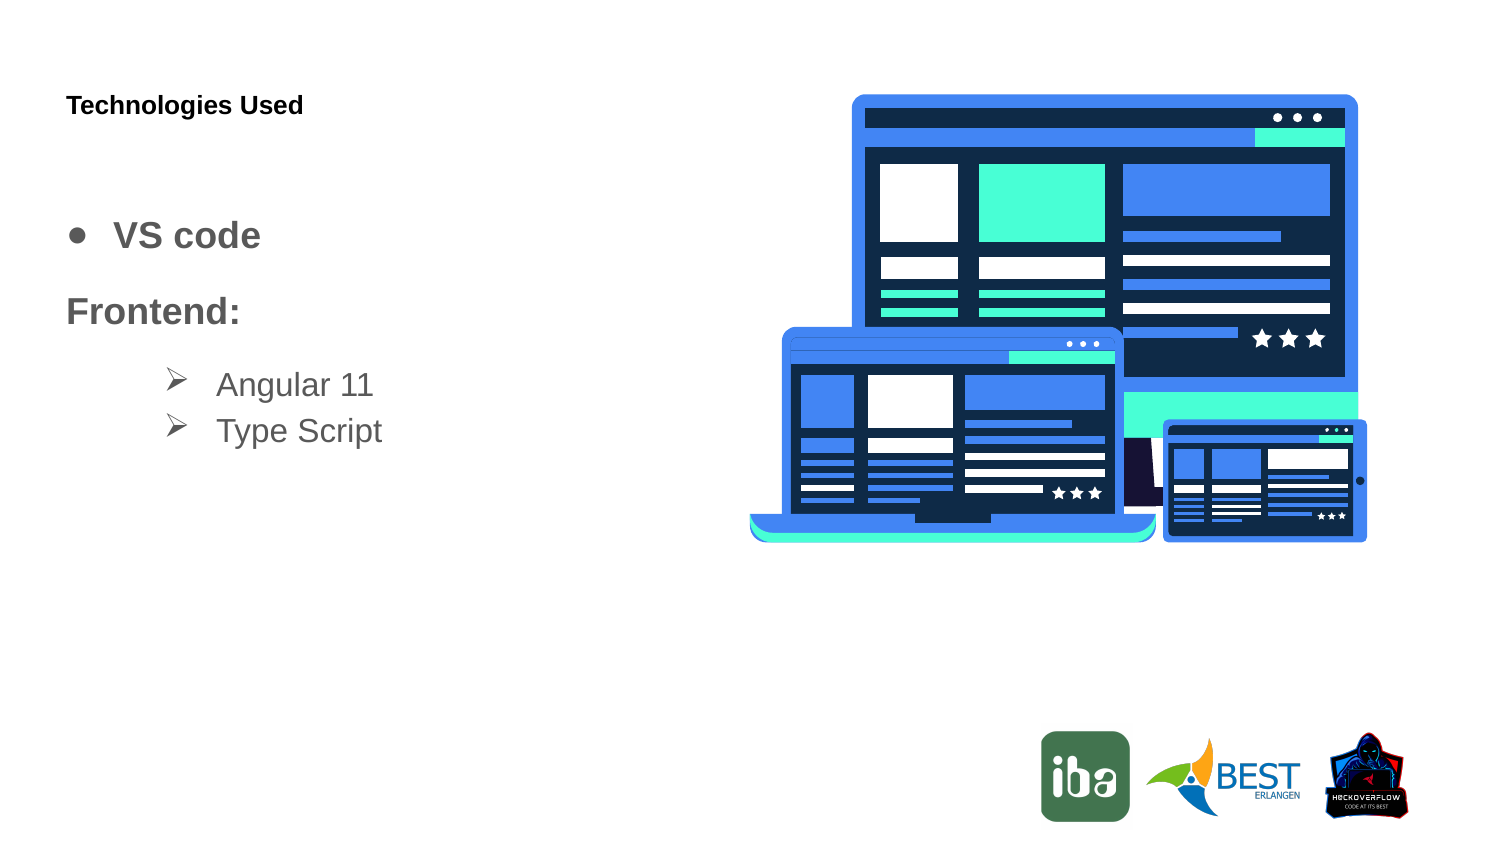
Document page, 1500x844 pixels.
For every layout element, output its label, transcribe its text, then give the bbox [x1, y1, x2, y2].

text_box [801, 472, 854, 479]
text_box [1174, 511, 1205, 515]
text_box [1052, 486, 1066, 500]
text_box [1305, 328, 1326, 348]
text_box [1317, 512, 1326, 520]
text_box [1267, 474, 1329, 479]
text_box [790, 364, 1115, 513]
text_box [1066, 340, 1073, 348]
text_box [801, 460, 854, 466]
text_box [1124, 487, 1163, 507]
text_box [1124, 438, 1155, 487]
text_box [979, 164, 1105, 242]
text_box [1212, 484, 1262, 494]
text_box [1123, 302, 1330, 314]
text_box [1278, 328, 1299, 348]
text_box [965, 436, 1105, 444]
text_box [867, 437, 953, 453]
text_box [751, 513, 1155, 532]
text_box [1273, 113, 1283, 123]
text_box [1212, 511, 1262, 515]
text_box [1251, 328, 1273, 348]
text_box [868, 497, 921, 504]
text_box [1267, 511, 1313, 517]
text_box [1174, 449, 1205, 480]
list VS code Frontend: Angular 11 Type Script [51, 189, 1449, 750]
text_box [1124, 392, 1359, 438]
text_box [880, 289, 959, 299]
text_box [1267, 449, 1348, 470]
picture [1041, 750, 1420, 830]
text_box [1163, 419, 1368, 543]
text_box [880, 164, 958, 242]
text_box [979, 308, 1105, 317]
text_box [1088, 486, 1102, 500]
text_box [1313, 113, 1323, 123]
text_box [1174, 484, 1205, 494]
text_box [1093, 340, 1100, 348]
text_box [1292, 434, 1319, 443]
text_box [1055, 350, 1115, 364]
text_box [865, 127, 1188, 148]
text_box [801, 437, 854, 453]
text_box [1267, 483, 1348, 489]
text_box [1174, 497, 1205, 501]
text_box [880, 308, 959, 317]
text_box [1009, 350, 1055, 364]
text_box [781, 326, 1124, 513]
text_box [790, 350, 1009, 364]
text_box [749, 513, 1156, 543]
text_box [867, 460, 953, 466]
text_box [965, 420, 1073, 428]
text_box [1168, 425, 1354, 434]
text_box [880, 256, 959, 279]
text_box [1174, 518, 1205, 523]
text_box [1267, 493, 1348, 498]
text_box [851, 94, 1359, 392]
text_box [1168, 443, 1354, 537]
text_box [1212, 497, 1262, 501]
title Technologies Used [51, 72, 1449, 167]
text_box [801, 497, 854, 504]
text_box [1212, 449, 1262, 480]
text_box [867, 485, 953, 491]
text_box [979, 289, 1105, 299]
text_box [1123, 327, 1238, 339]
text_box [965, 485, 1043, 493]
text_box [867, 472, 953, 479]
text_box [1069, 486, 1084, 500]
text_box [1319, 434, 1354, 443]
text_box [979, 256, 1105, 279]
text_box [865, 148, 1345, 378]
text_box [1256, 127, 1345, 148]
text_box [865, 107, 1345, 127]
text_box [1123, 164, 1330, 217]
text_box [1327, 512, 1336, 520]
text_box [867, 375, 953, 428]
text_box [1080, 340, 1087, 348]
text_box [801, 375, 854, 428]
text_box [1174, 504, 1205, 508]
text_box [1356, 476, 1365, 486]
text_box [965, 452, 1105, 461]
text_box [801, 485, 854, 491]
text_box [1293, 113, 1303, 123]
text_box [914, 510, 992, 524]
text_box [1212, 518, 1243, 523]
text_box [1188, 127, 1256, 148]
text_box [1123, 254, 1330, 266]
text_box [1123, 230, 1282, 242]
text_box [965, 375, 1105, 411]
text_box [1123, 278, 1330, 290]
text_box [1212, 504, 1262, 508]
text_box [1267, 502, 1348, 507]
text_box [790, 337, 1115, 350]
text_box [1338, 511, 1346, 520]
text_box [1168, 434, 1292, 443]
text_box [965, 469, 1105, 477]
